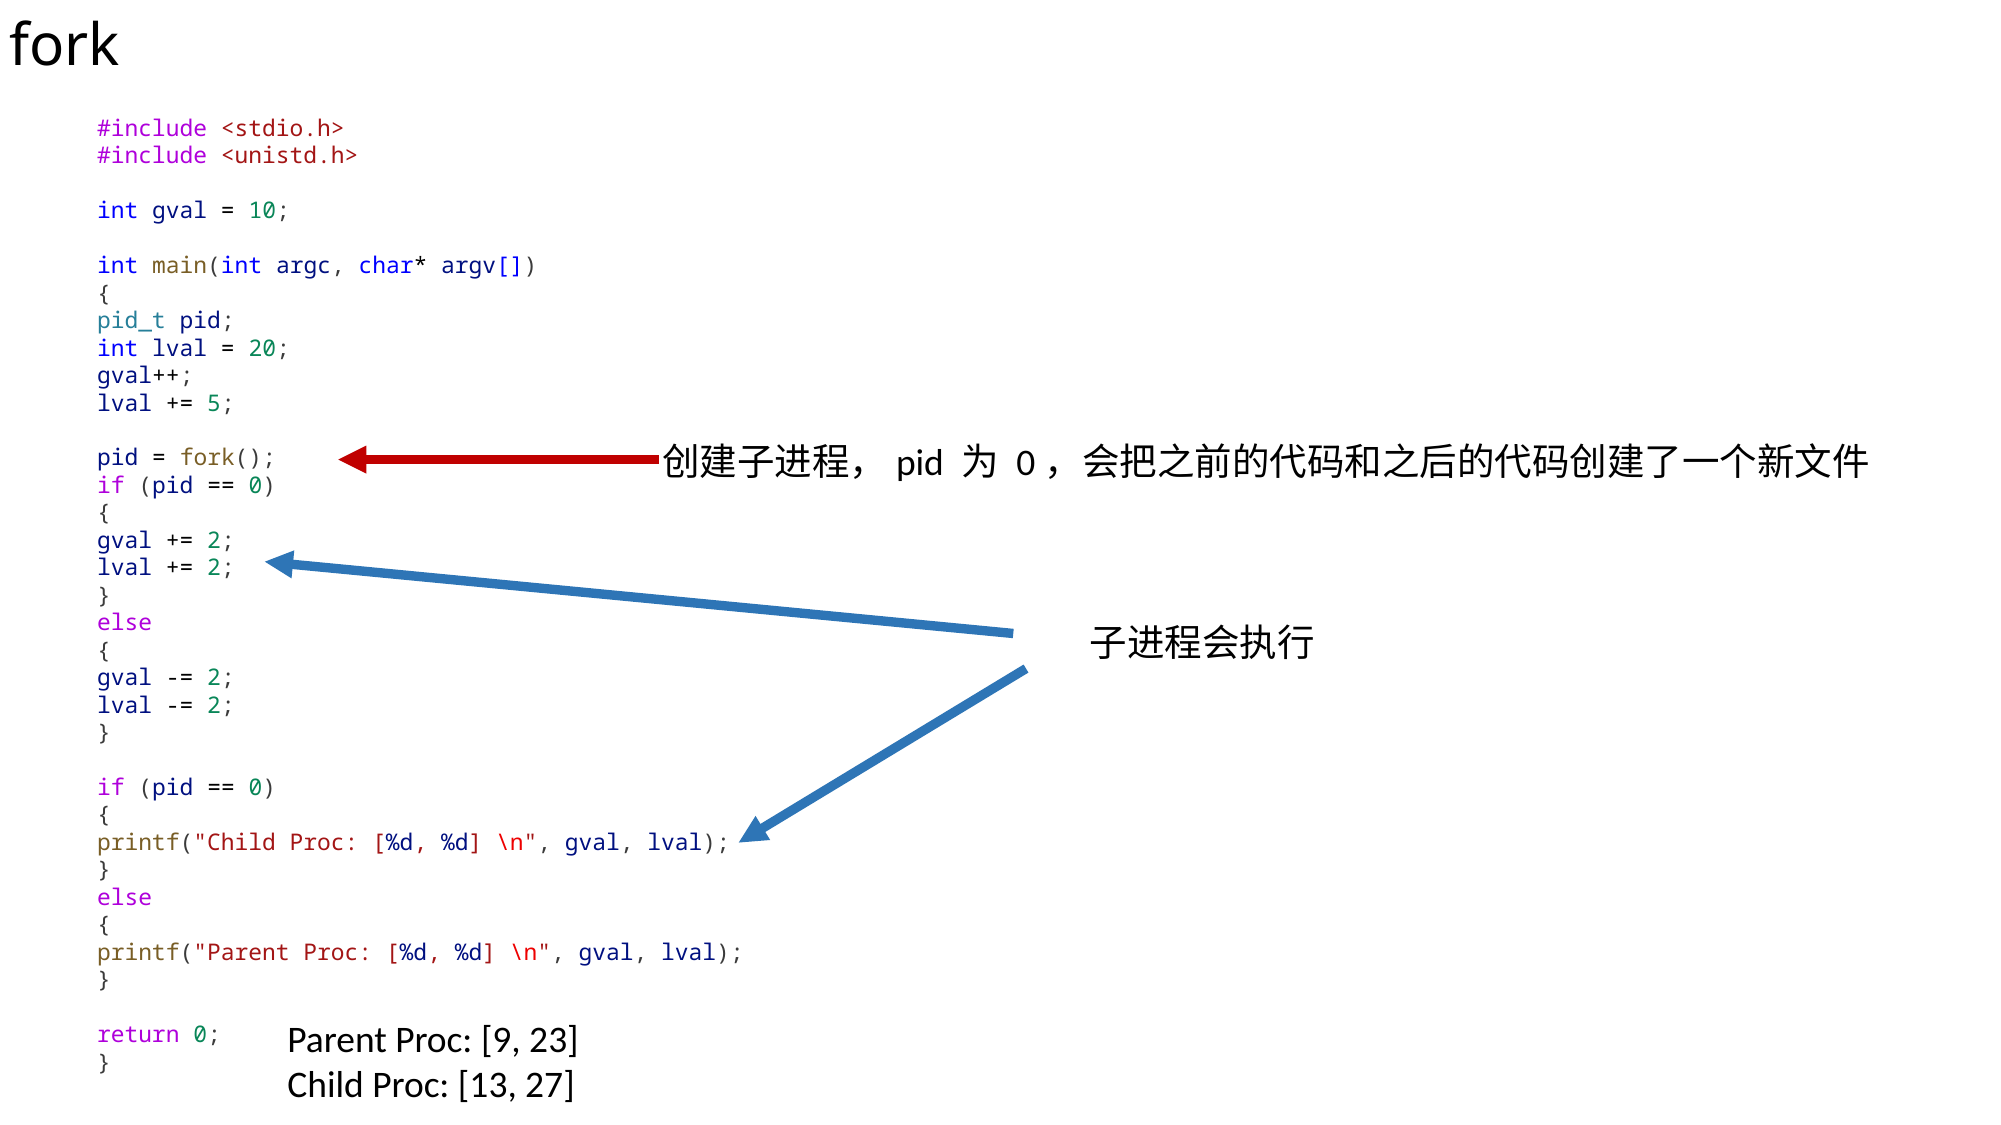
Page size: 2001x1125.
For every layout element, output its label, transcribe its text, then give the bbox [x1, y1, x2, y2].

text_box 创建子进程，pid 为 0，会把之前的代码和之后的代码创建了一个新文件 [647, 430, 1885, 491]
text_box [738, 668, 1026, 843]
text_box Parent Proc: [9, 23] Child Proc: [13, 27] [272, 1007, 617, 1112]
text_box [264, 561, 1014, 634]
text_box 子进程会执行 [1075, 611, 1330, 671]
text_box fork [0, 0, 135, 85]
text_box #include <stdio.h> #include <unistd.h> int gval = 10; int main(int argc, char* argv[]) { pid_t pid; int lval = 20; gval++; lval += 5; pid = fork(); if (pid == 0) { gval += 2; lval += 2; } else { gval -= 2; lval -= 2; } if (pid == 0) { printf("Child Proc: [%d, %d] \n", gval, lval); } else { printf("Parent Proc: [%d, %d] \n", gval, lval); } return 0; } [82, 106, 790, 1082]
